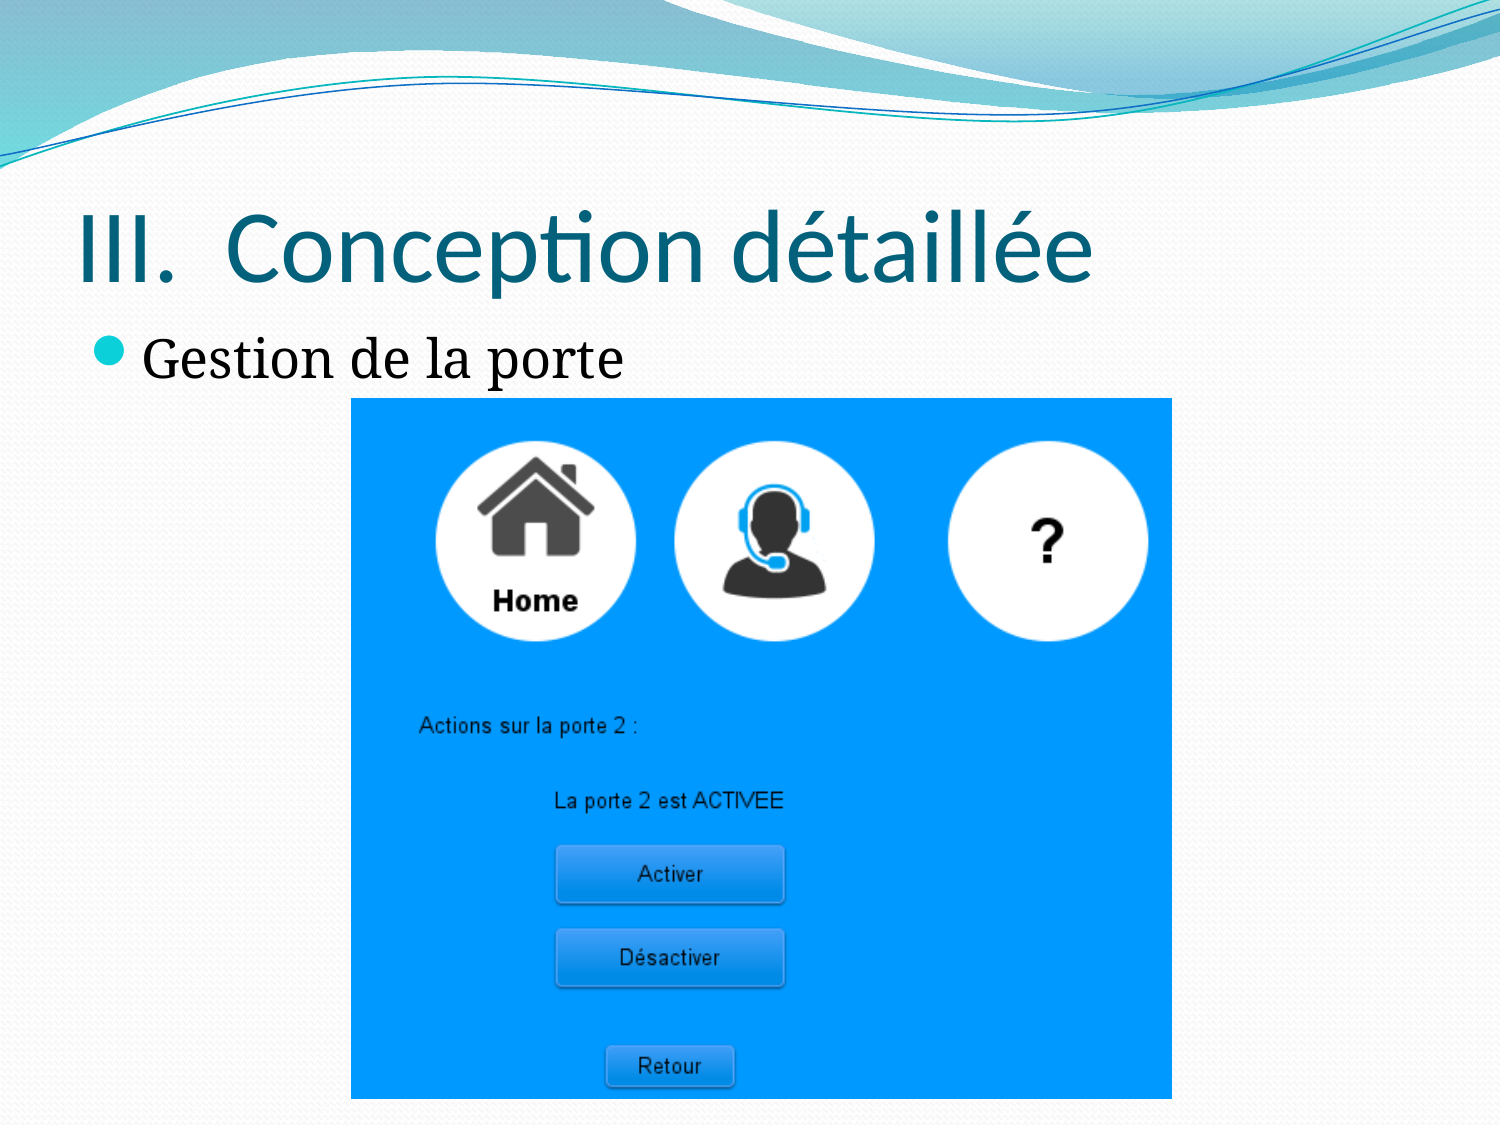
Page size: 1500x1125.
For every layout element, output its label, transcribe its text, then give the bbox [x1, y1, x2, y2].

list Gestion de la porte [75, 317, 1425, 1038]
picture [351, 398, 1173, 1099]
title III. Conception détaillée [75, 115, 1425, 303]
